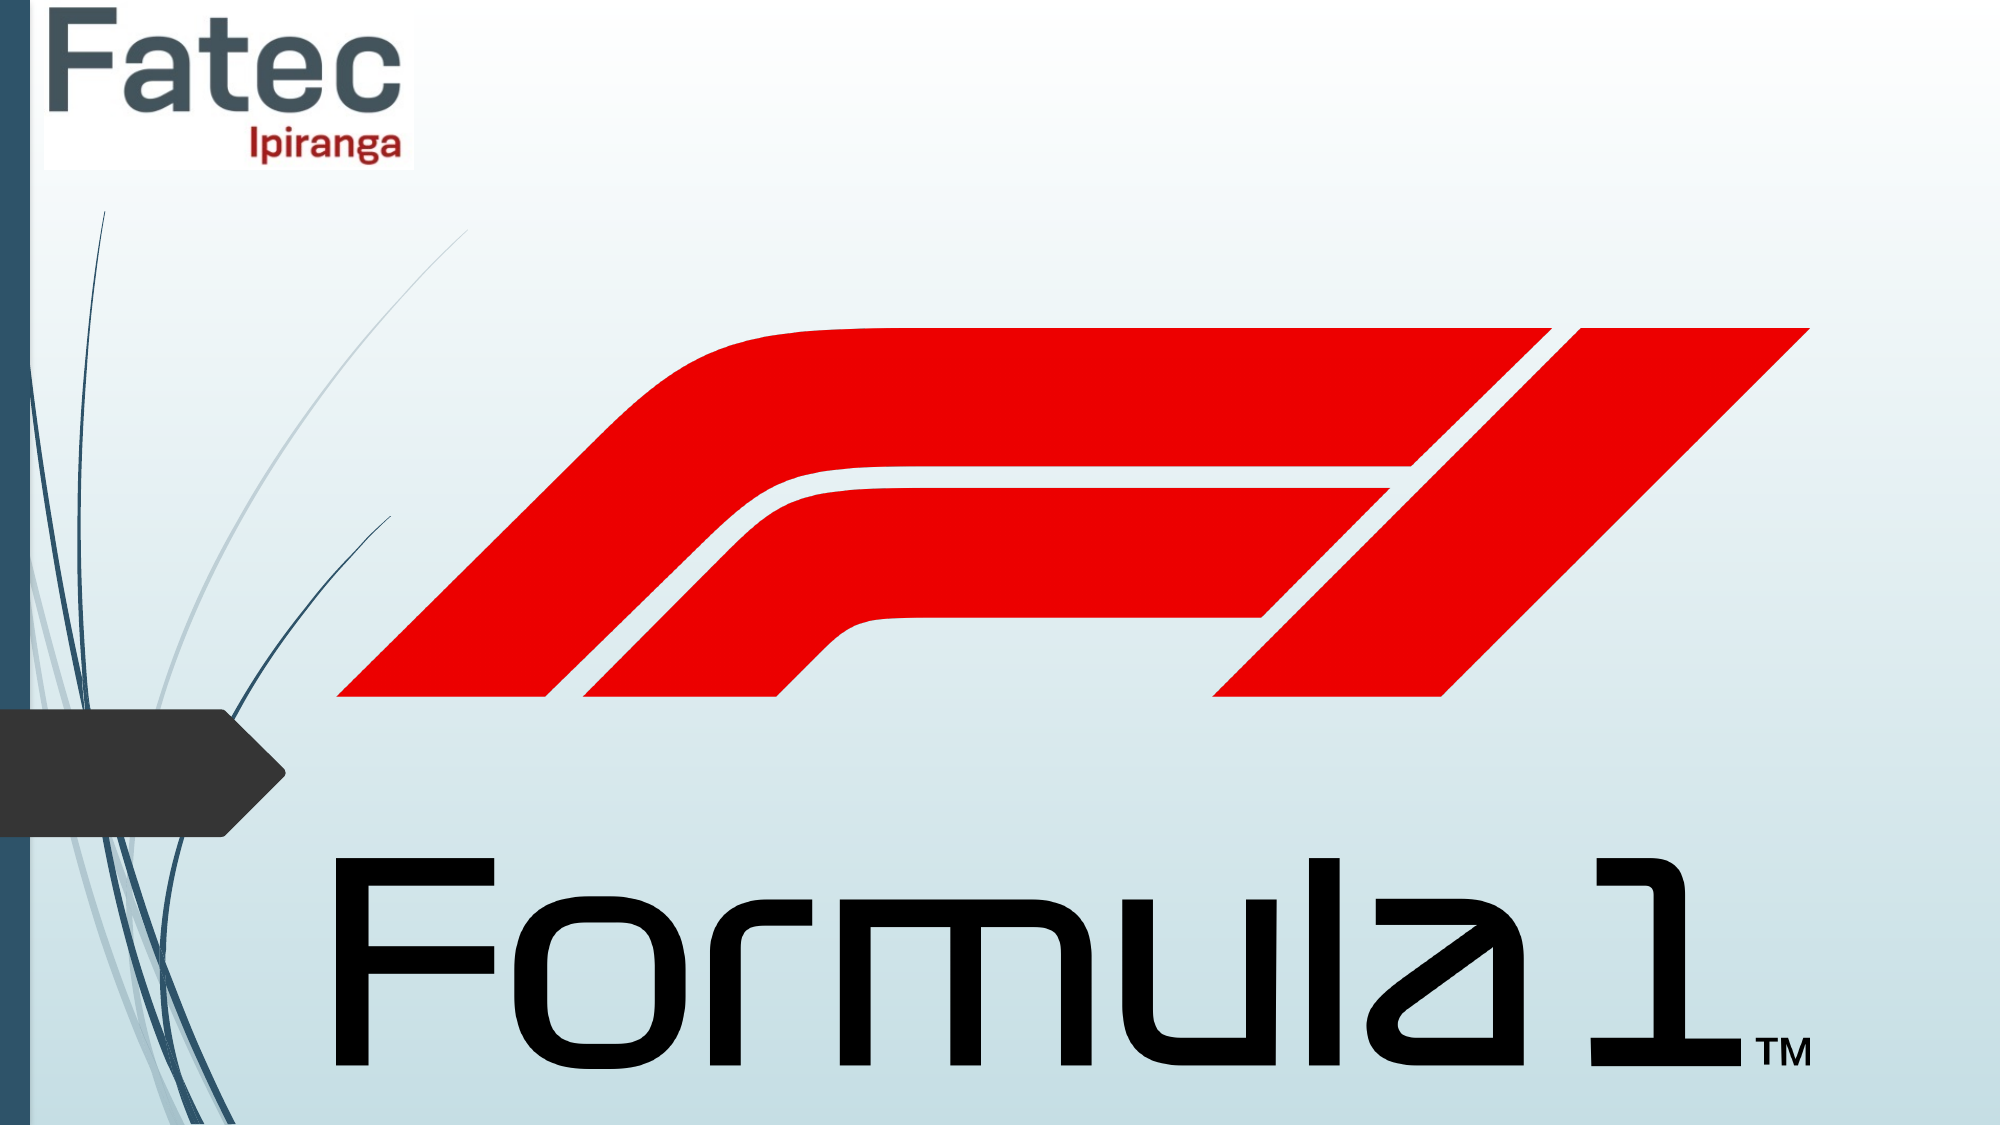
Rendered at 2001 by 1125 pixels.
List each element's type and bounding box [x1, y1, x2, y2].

picture [44, 0, 414, 170]
picture [336, 327, 1810, 1069]
